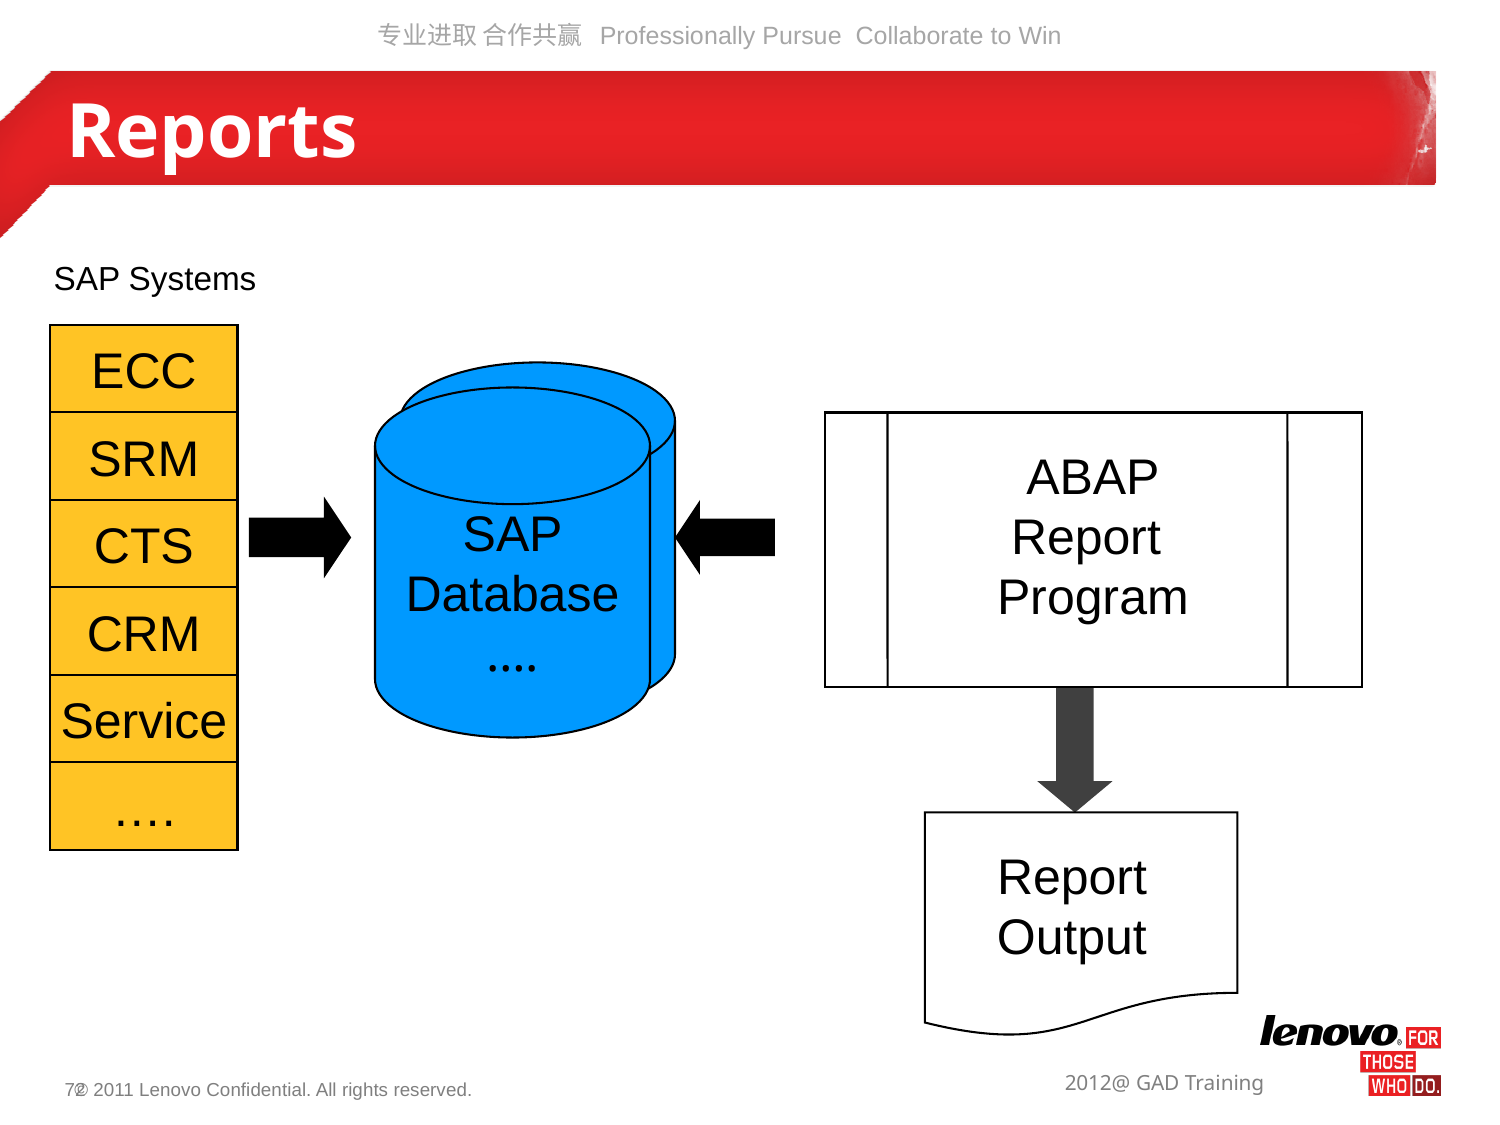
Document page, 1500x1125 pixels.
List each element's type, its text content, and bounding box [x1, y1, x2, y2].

text_box SAP Database [402, 362, 676, 689]
text_box CRM [50, 587, 238, 674]
text_box [888, 412, 1287, 688]
text_box Report Output [981, 837, 1162, 973]
picture [0, 0, 1500, 250]
text_box [1037, 688, 1113, 812]
text_box SAP Systems [38, 249, 272, 305]
text_box CTS [50, 499, 238, 587]
text_box ABAP Report Program [982, 437, 1204, 633]
text_box [249, 499, 350, 575]
picture [1260, 1015, 1441, 1096]
text_box [674, 499, 775, 575]
text_box ECC [50, 324, 238, 412]
text_box …. [50, 762, 238, 850]
text_box [824, 412, 887, 688]
title Reports [51, 75, 1500, 172]
text_box SAP Database …. [375, 387, 651, 738]
text_box SRM [50, 412, 238, 499]
text_box [1288, 412, 1363, 688]
text_box Service [50, 674, 238, 762]
text_box [924, 812, 1238, 1035]
